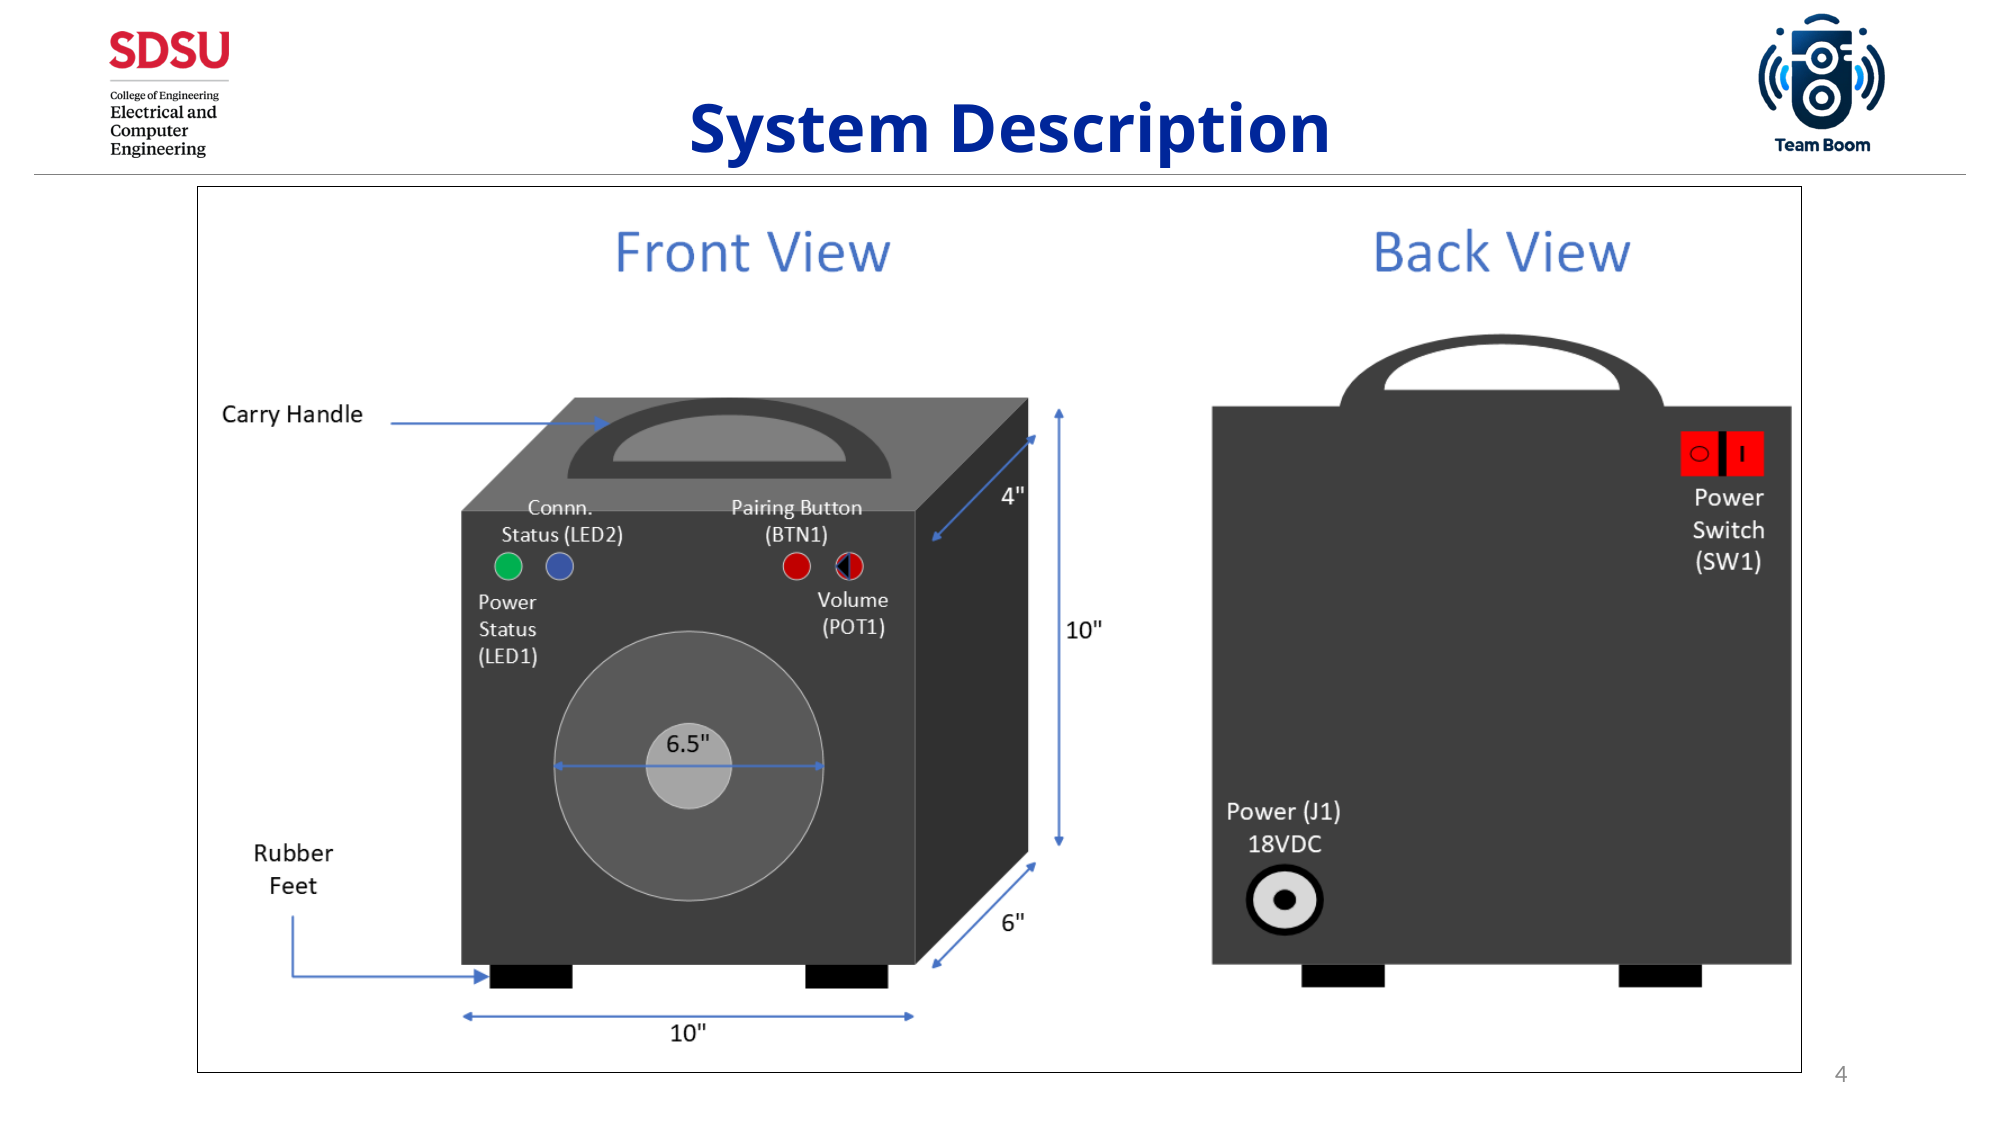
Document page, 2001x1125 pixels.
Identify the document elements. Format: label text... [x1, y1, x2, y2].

picture [109, 31, 229, 158]
picture [197, 186, 1802, 1073]
slide_number 4 [1412, 1042, 1863, 1103]
picture [1754, 4, 1891, 165]
title System Description [372, 23, 1667, 175]
